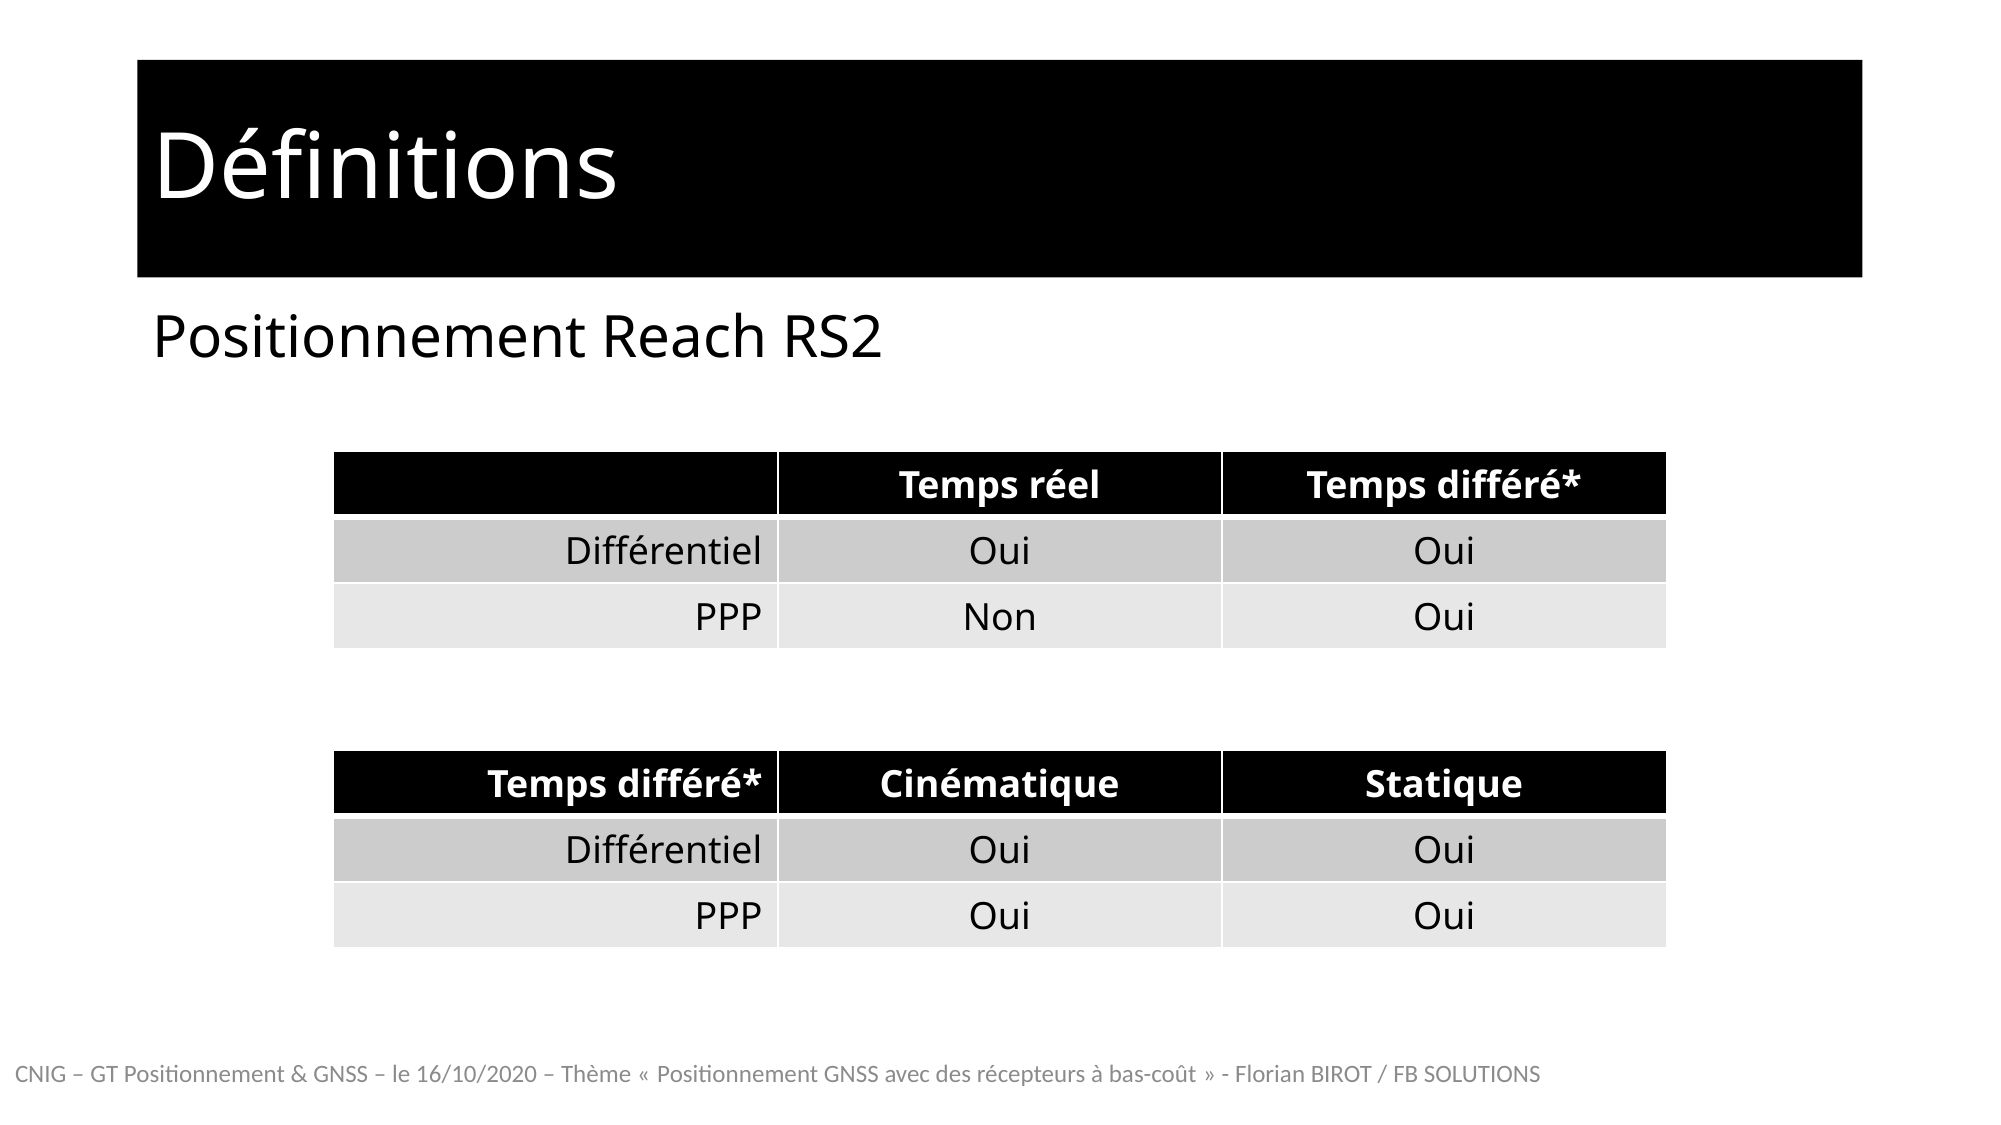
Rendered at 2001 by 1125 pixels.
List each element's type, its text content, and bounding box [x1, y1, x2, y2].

footer CNIG – GT Positionnement & GNSS – le 16/10/2020 – Thème « Positionnement GNSS avec des récepteurs à bas-coût » - Florian BIROT / FB SOLUTIONS [0, 1042, 1882, 1103]
table_cell Oui [779, 819, 1221, 881]
table_header Cinématique [779, 751, 1221, 813]
table_cell Oui [1223, 520, 1666, 582]
table_cell Non [779, 584, 1221, 648]
table_header Statique [1223, 751, 1666, 813]
title Définitions [137, 59, 1863, 278]
table_header Temps réel [779, 452, 1221, 514]
table_cell Différentiel [334, 819, 777, 881]
table_cell Différentiel [334, 520, 777, 582]
table_header [334, 452, 777, 514]
table_cell Oui [779, 520, 1221, 582]
list Positionnement Reach RS2 [137, 299, 1863, 1005]
table_cell PPP [334, 883, 777, 947]
table_header Temps différé* [334, 751, 777, 813]
table_cell Oui [779, 883, 1221, 947]
table_header Temps différé* [1223, 452, 1666, 514]
table_cell Oui [1223, 883, 1666, 947]
table_cell PPP [334, 584, 777, 648]
table_cell Oui [1223, 584, 1666, 648]
table_cell Oui [1223, 819, 1666, 881]
